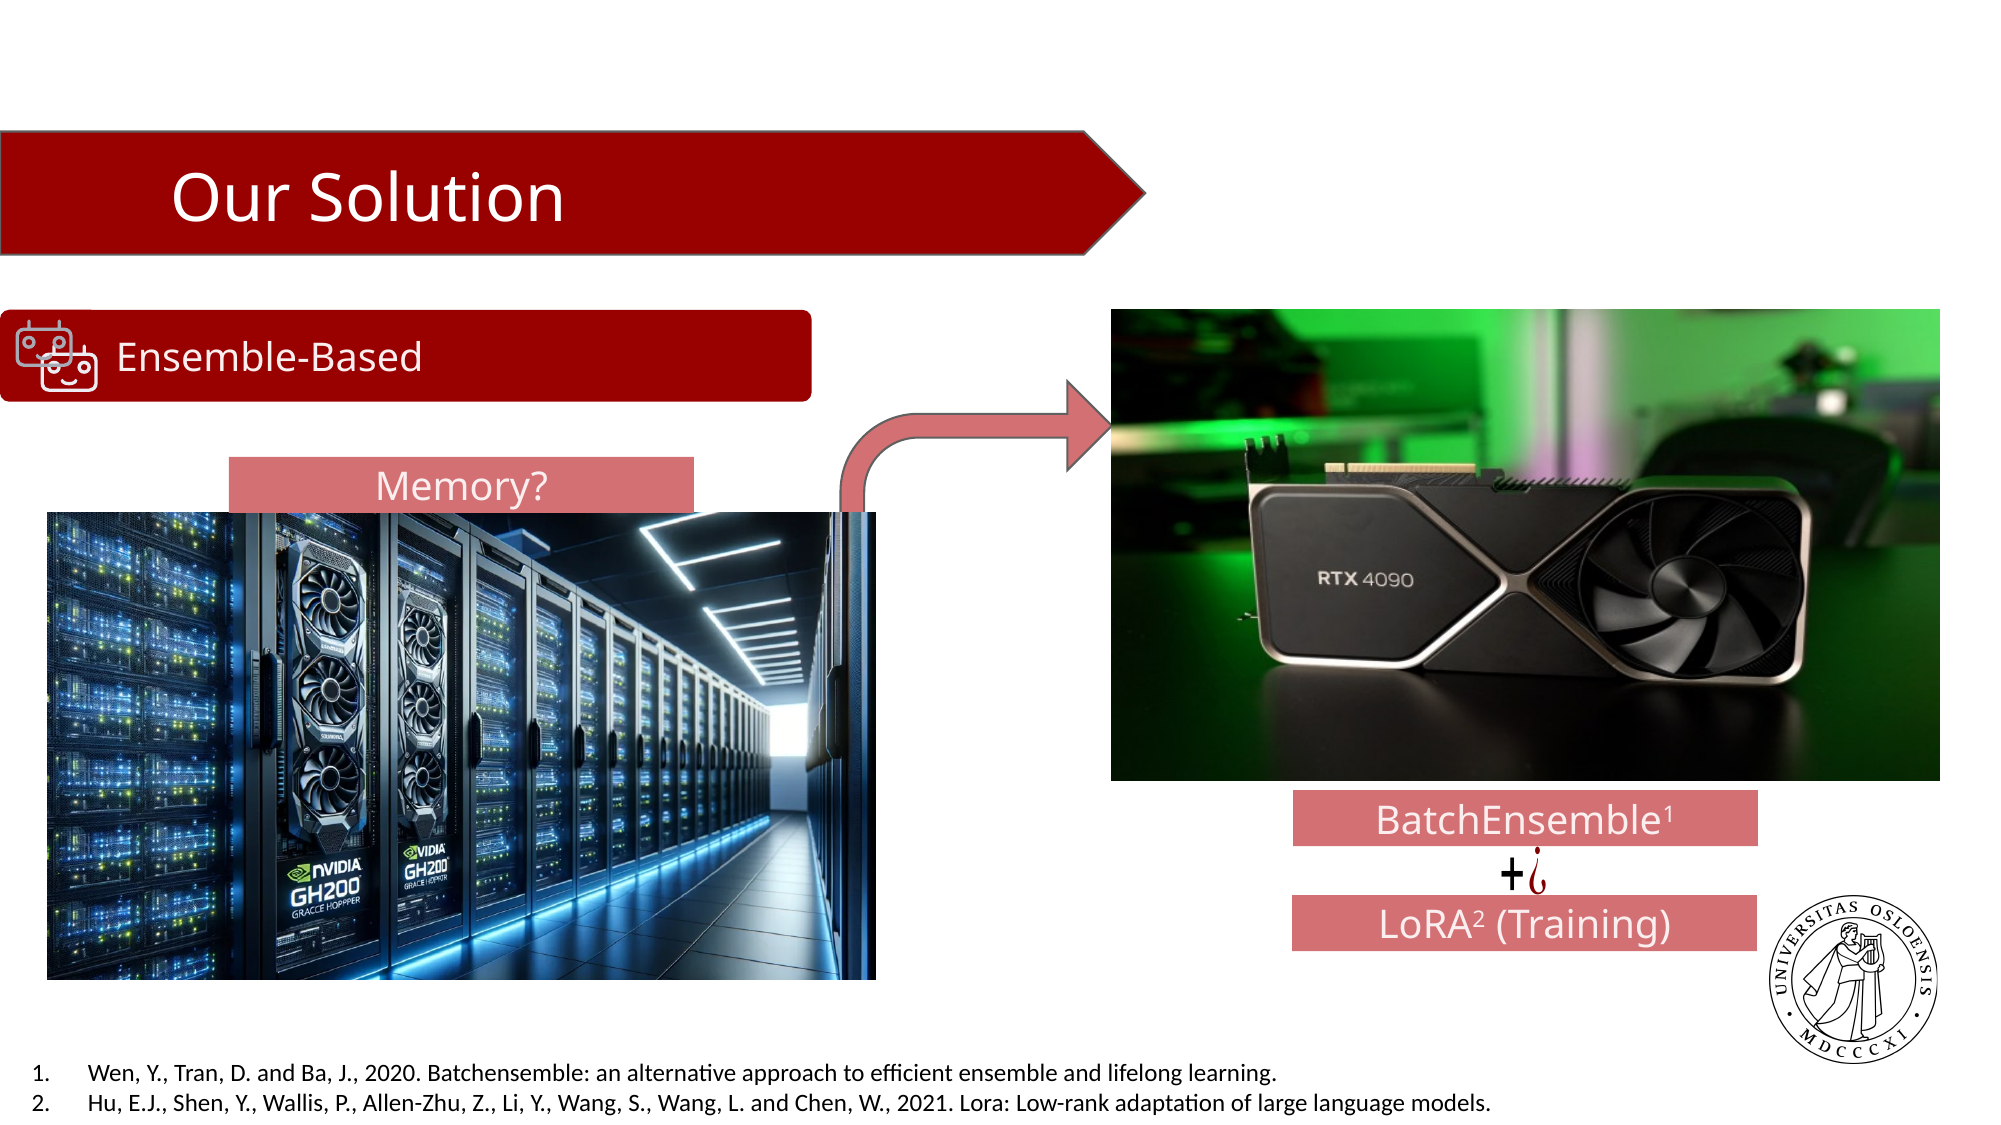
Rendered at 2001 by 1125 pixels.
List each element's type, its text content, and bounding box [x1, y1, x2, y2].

text_box Memory? [228, 456, 694, 512]
text_box [0, 130, 1091, 256]
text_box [0, 309, 812, 402]
title Our Solution [155, 137, 1710, 255]
picture [1111, 309, 1940, 781]
picture [47, 512, 876, 980]
text_box BatchEnsemble1 [1293, 790, 1758, 847]
text_box Wen, Y., Tran, D. and Ba, J., 2020. Batchensemble: an alternative approach to efficient ensemble and lifelong learning. Hu, E.J., Shen, Y., Wallis, P., Allen-Zhu, Z., Li, Y., Wang, S., Wang, L. and Chen, W., 2021. Lora: Low-rank adaptation of large language models. [16, 1049, 1532, 1124]
text_box [839, 378, 1111, 512]
picture [1769, 895, 1938, 1064]
text_box LoRA2 (Training) [1292, 895, 1757, 952]
